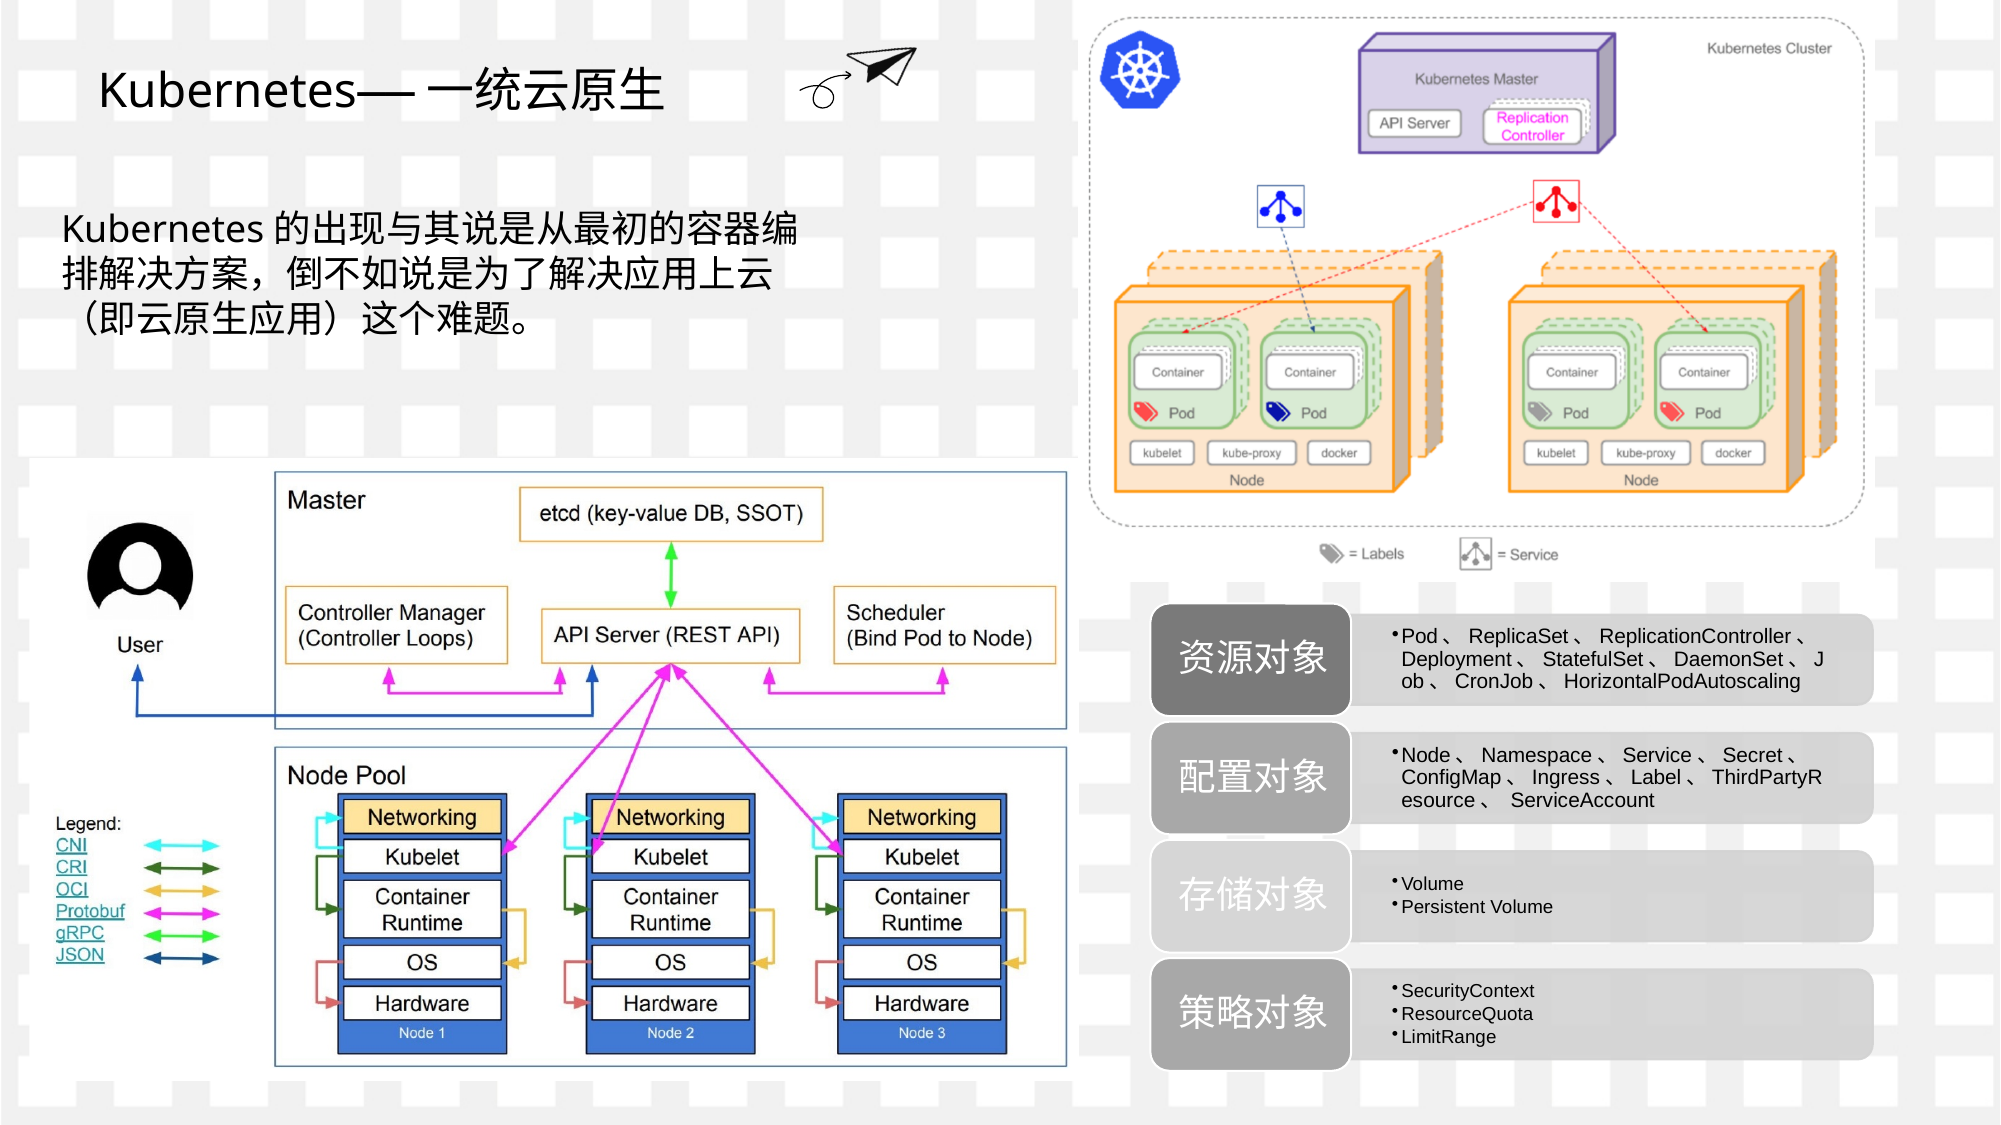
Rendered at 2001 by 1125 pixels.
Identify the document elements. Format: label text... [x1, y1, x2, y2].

picture [0, 0, 2000, 1125]
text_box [1104, 603, 1919, 1071]
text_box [809, 43, 915, 109]
text_box Kubernetes——一统云原生 [82, 52, 682, 125]
text_box Kubernetes的出现与其说是从最初的容器编排解决方案，倒不如说是为了解决应用上云（即云原生应用）这个难题。 [46, 197, 844, 348]
